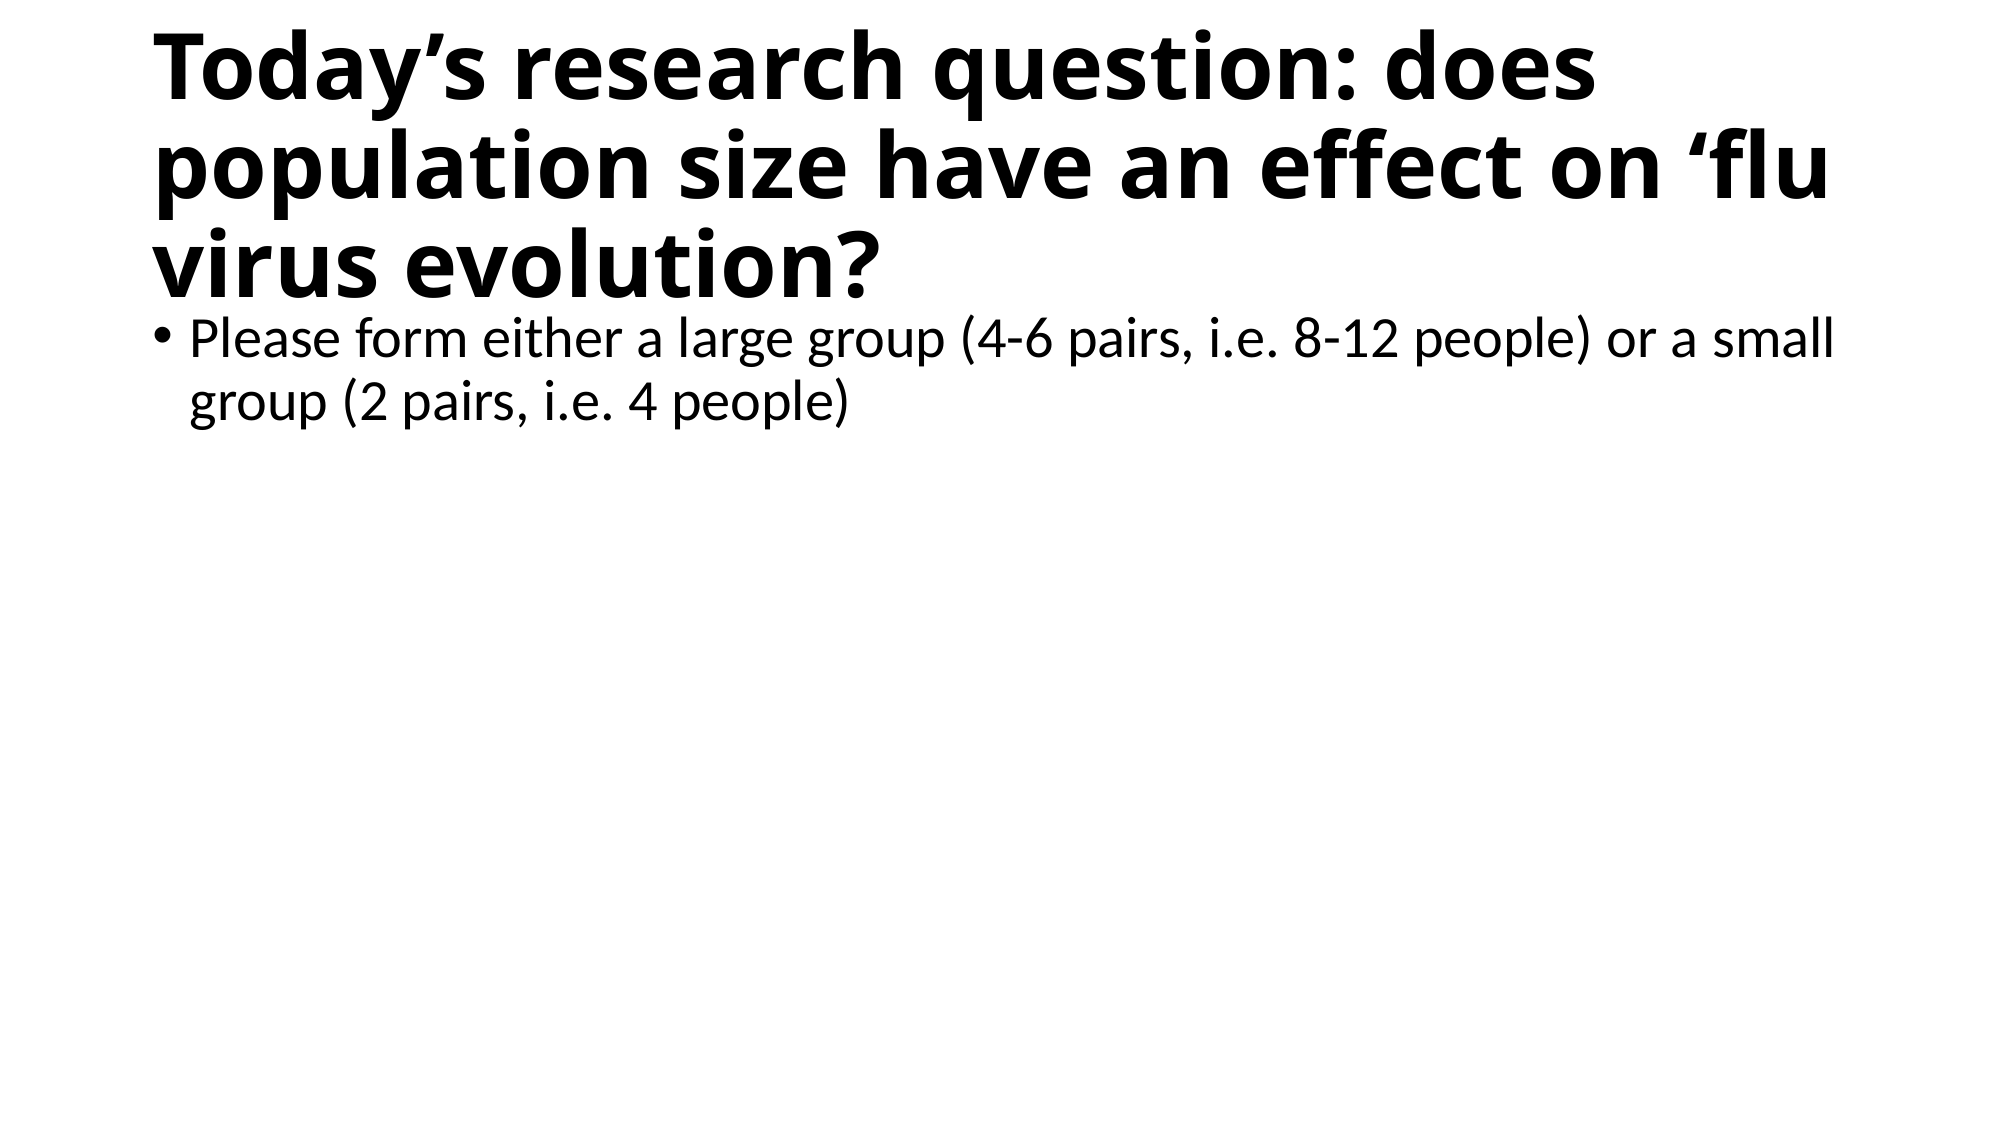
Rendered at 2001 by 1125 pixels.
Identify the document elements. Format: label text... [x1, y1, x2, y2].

title Today’s research question: does population size have an effect on ‘flu virus evolution? [137, 59, 1863, 278]
list Please form either a large group (4-6 pairs, i.e. 8-12 people) or a small group (2 pairs, i.e. 4 people) [137, 299, 1863, 1014]
